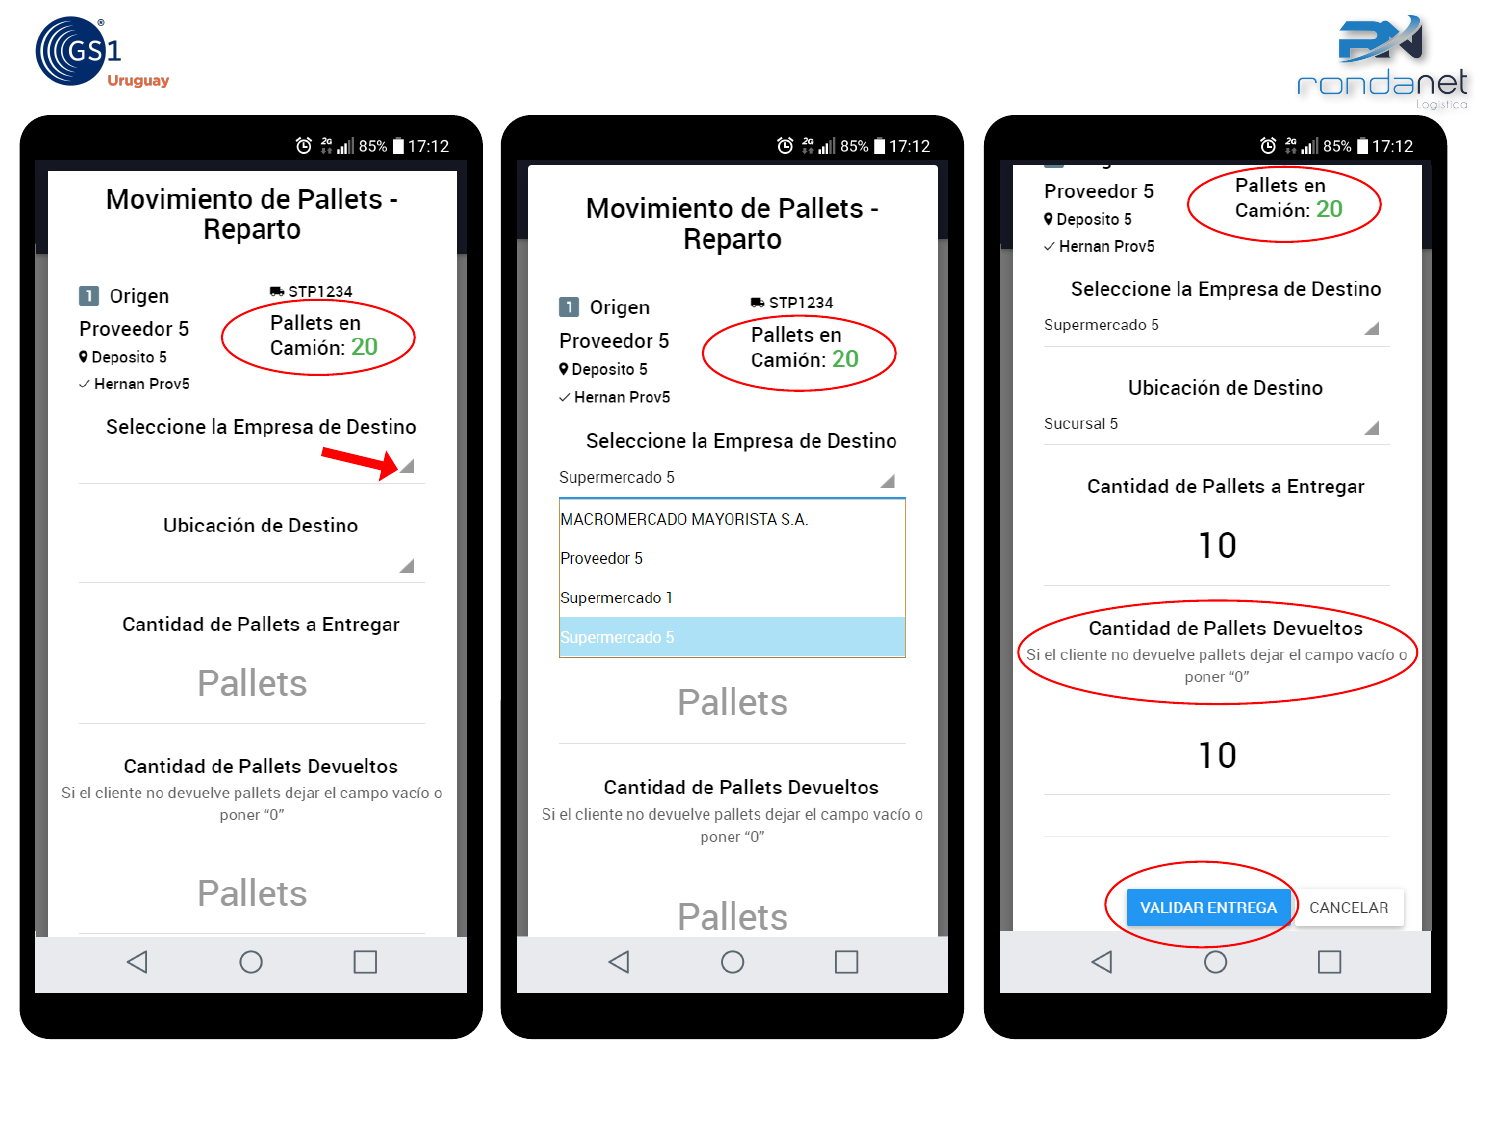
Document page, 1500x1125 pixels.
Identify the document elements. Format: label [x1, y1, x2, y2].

picture [1298, 15, 1467, 110]
text_box [19, 115, 483, 1039]
text_box [500, 115, 965, 1039]
picture [33, 15, 171, 89]
text_box [983, 115, 1448, 1039]
